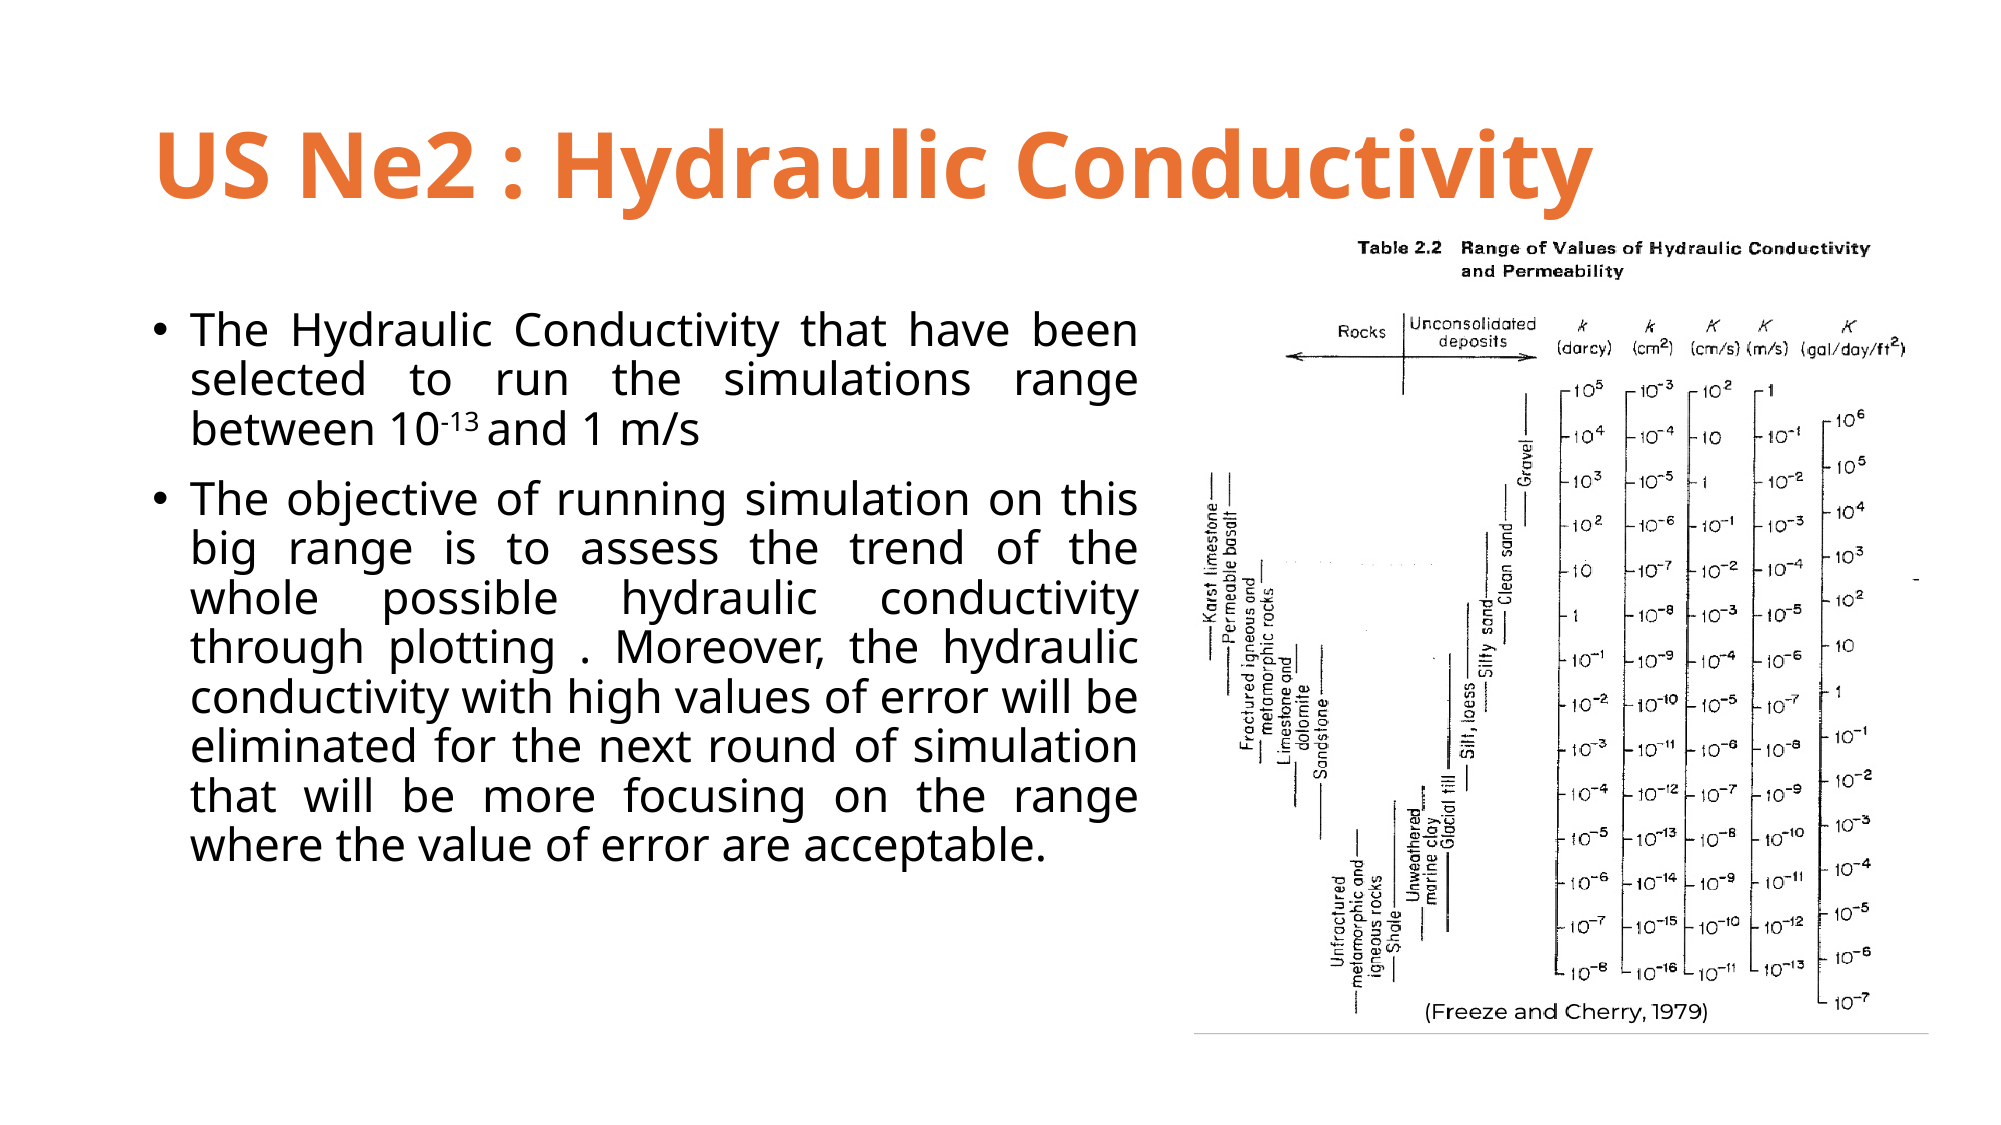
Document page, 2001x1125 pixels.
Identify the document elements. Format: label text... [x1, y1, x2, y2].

list The Hydraulic Conductivity that have been selected to run the simulations range between 10-13 and 1 m/s The objective of running simulation on this big range is to assess the trend of the whole possible hydraulic conductivity through plotting . Moreover, the hydraulic conductivity with high values of error will be eliminated for the next round of simulation that will be more focusing on the range where the value of error are acceptable. [137, 299, 1155, 1014]
picture [1193, 233, 1930, 1036]
title US Ne2 : Hydraulic Conductivity [137, 59, 1863, 278]
